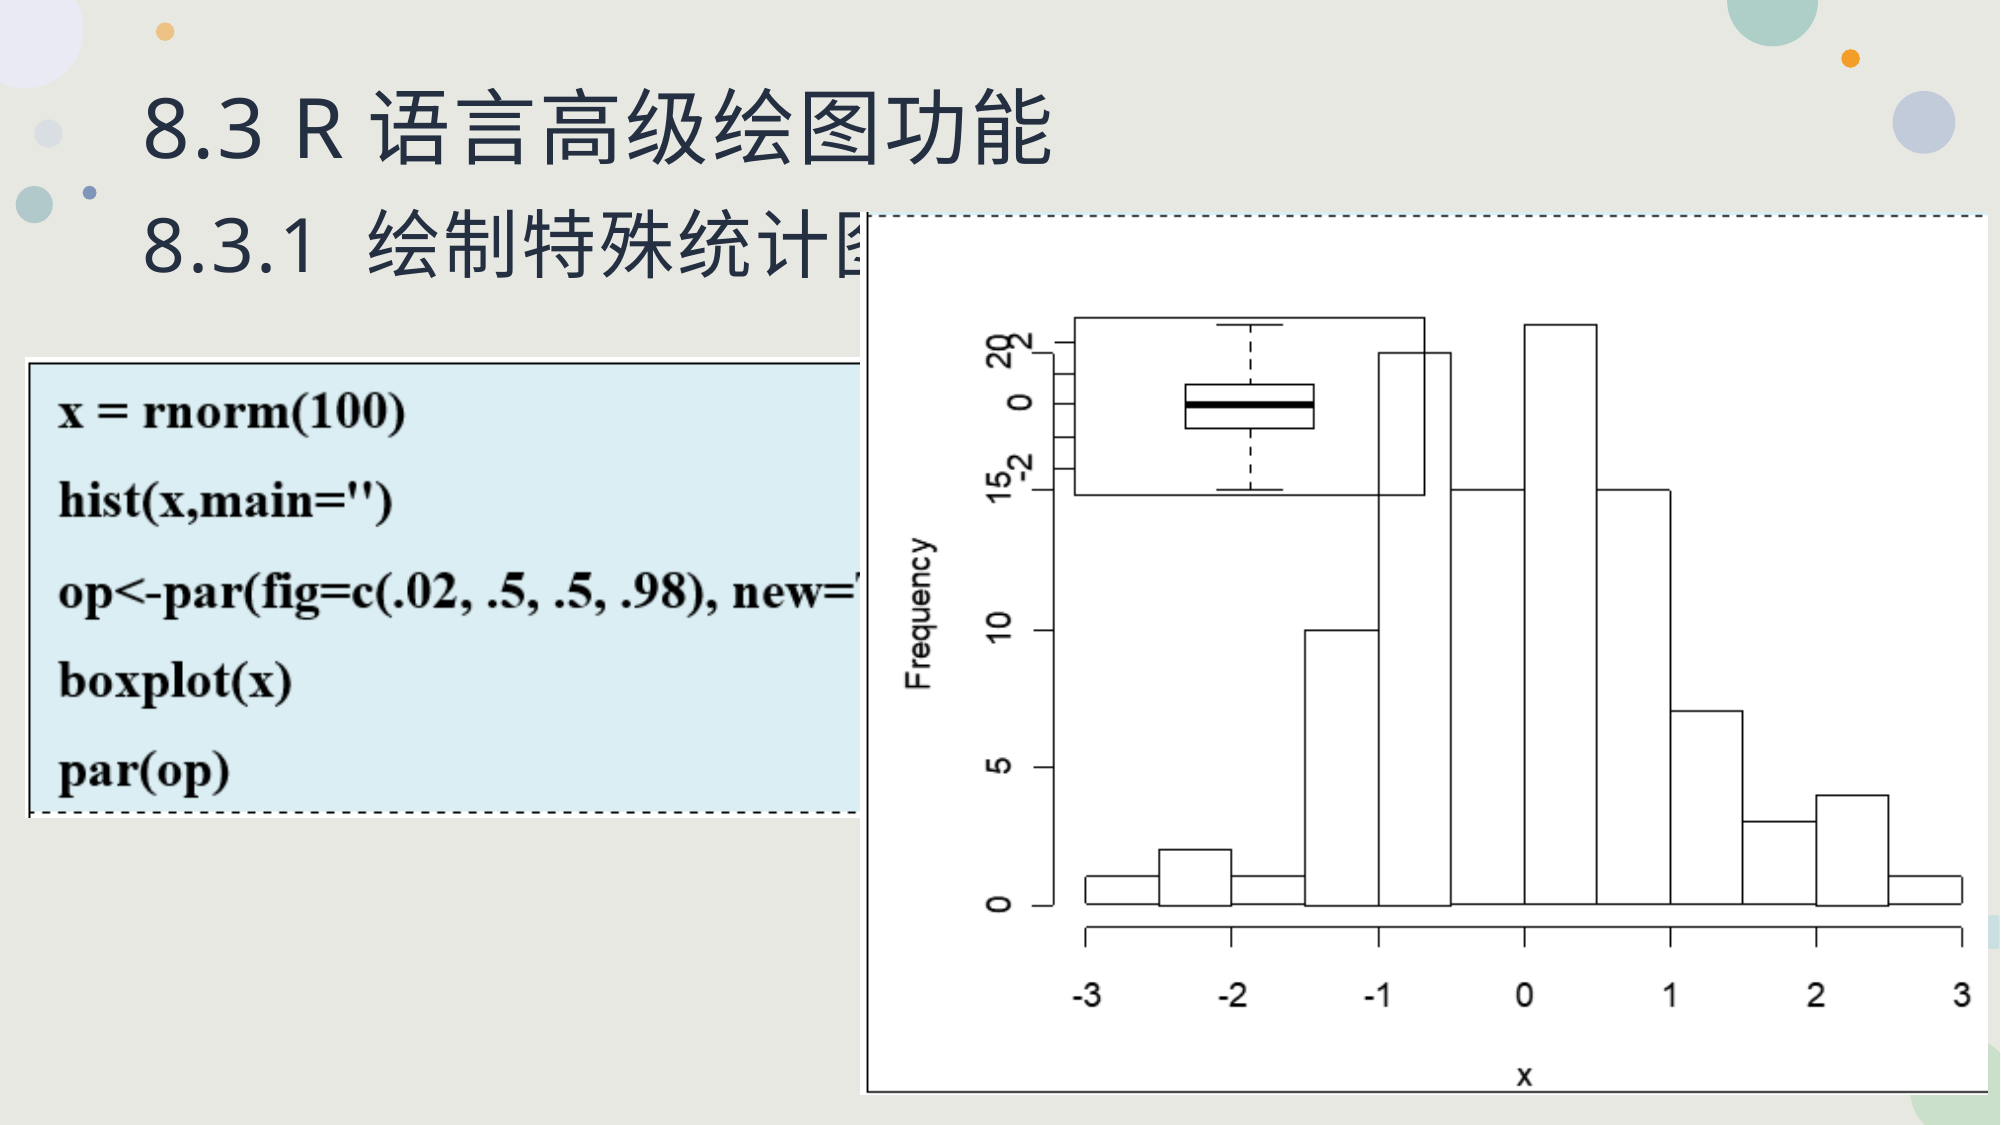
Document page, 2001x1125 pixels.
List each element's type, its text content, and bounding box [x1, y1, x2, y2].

title 8.3 R语言高级绘图功能 8.3.1 绘制特殊统计图 [127, 59, 1877, 278]
picture [25, 211, 1988, 1095]
